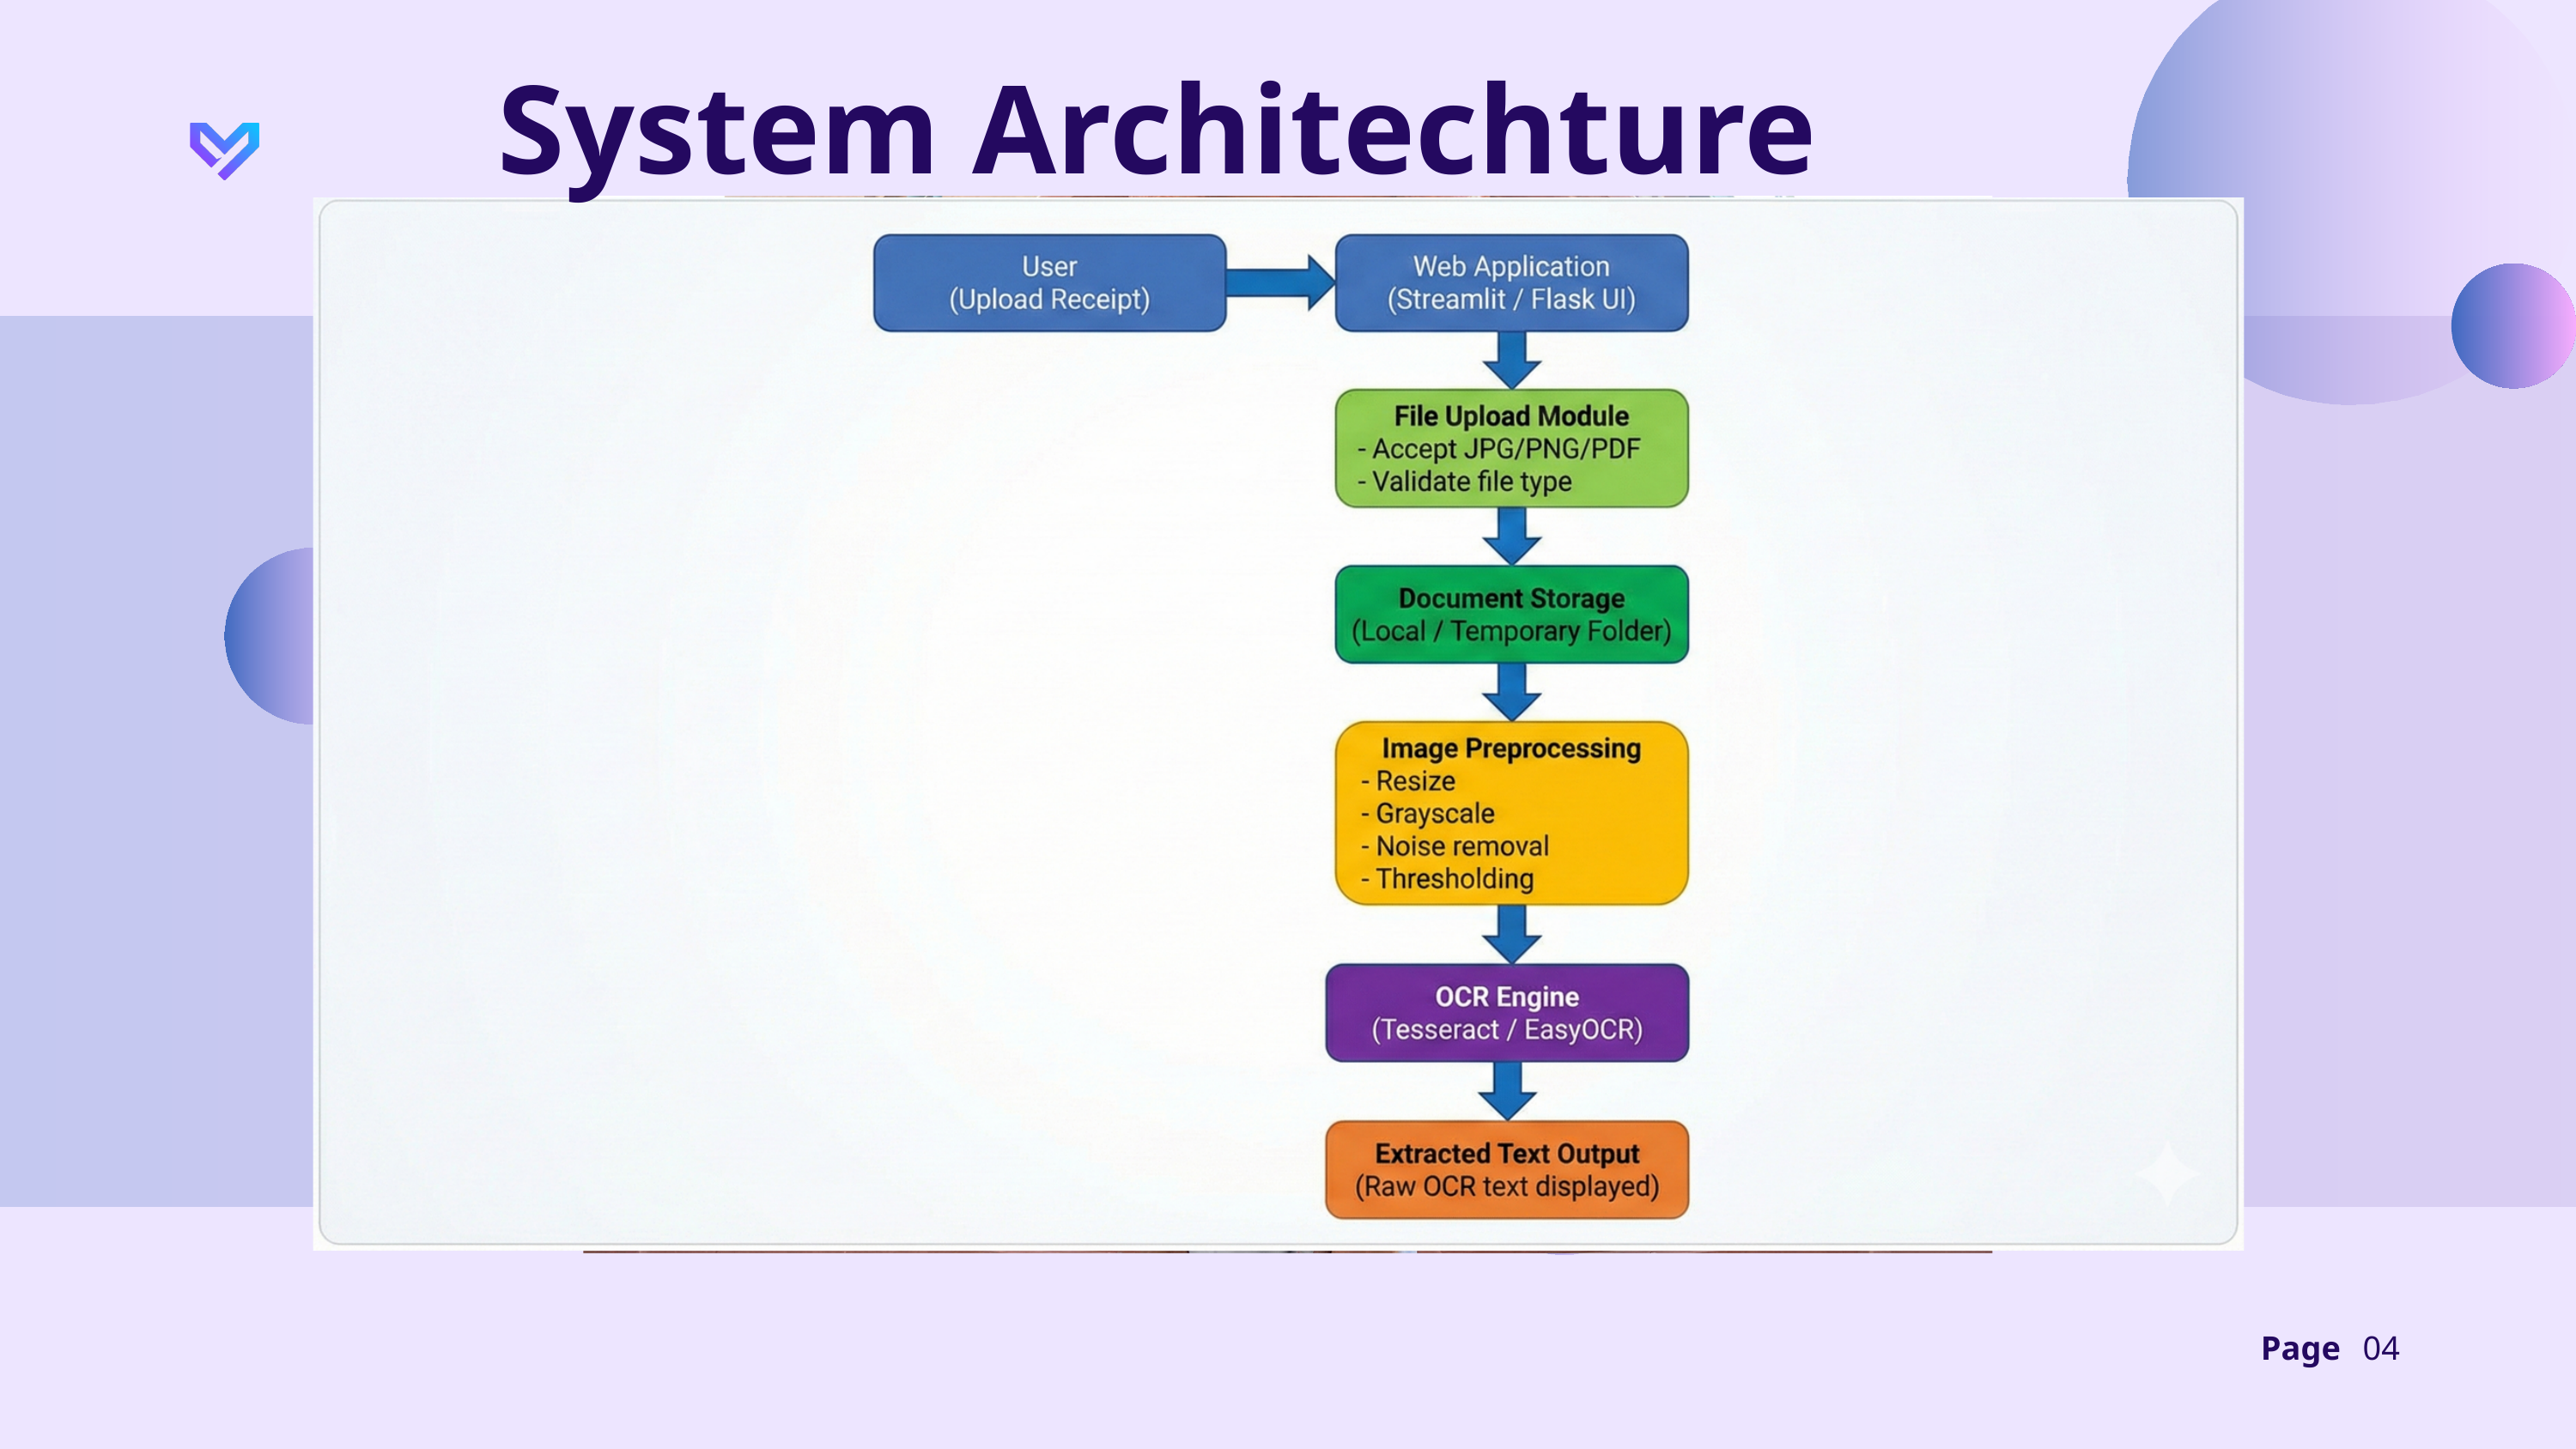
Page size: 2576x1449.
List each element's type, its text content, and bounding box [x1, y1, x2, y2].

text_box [2451, 263, 2576, 389]
text_box [313, 197, 2123, 312]
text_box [1475, 1077, 1653, 1255]
text_box [313, 1216, 1471, 1252]
text_box System Architechture [497, 52, 2078, 198]
text_box [1656, 1216, 2245, 1252]
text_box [224, 547, 402, 724]
text_box [190, 123, 259, 180]
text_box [2127, 0, 2576, 405]
text_box Page [2260, 1333, 2362, 1367]
text_box 04 [2362, 1333, 2432, 1367]
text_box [0, 316, 2576, 1207]
